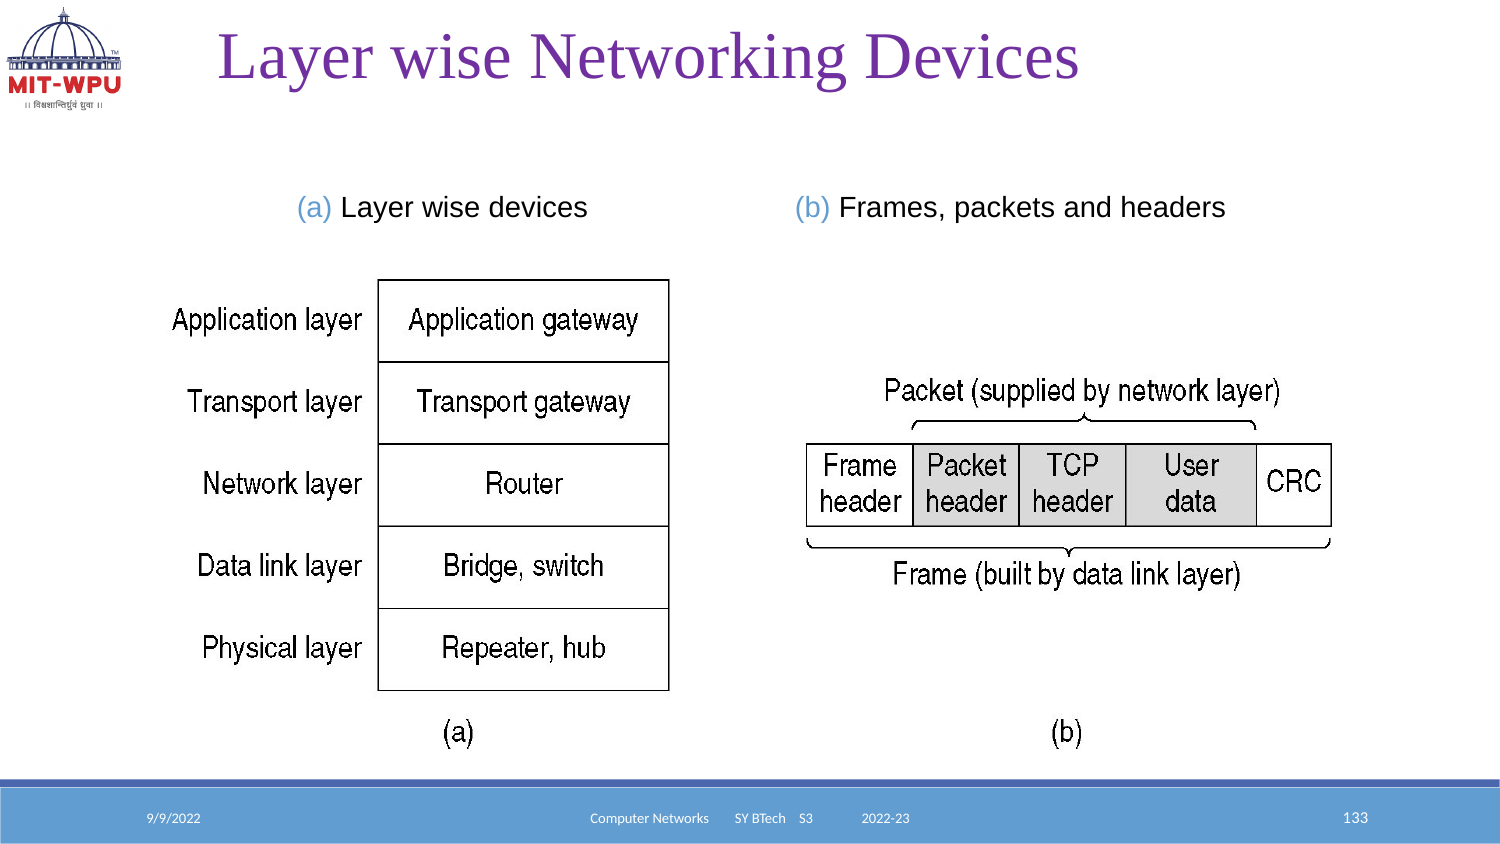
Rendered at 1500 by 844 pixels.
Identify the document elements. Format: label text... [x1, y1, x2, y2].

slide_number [135, 794, 440, 840]
picture [6, 7, 136, 111]
slide_number ‹#› [1218, 794, 1380, 840]
footer Computer Networks SY BTech S3 2022-23 [453, 794, 1047, 840]
text_box Layer wise Networking Devices [202, 4, 1494, 99]
picture [166, 277, 1334, 751]
text_box (a) Layer wise devices (b) Frames, packets and headers [281, 180, 1449, 278]
